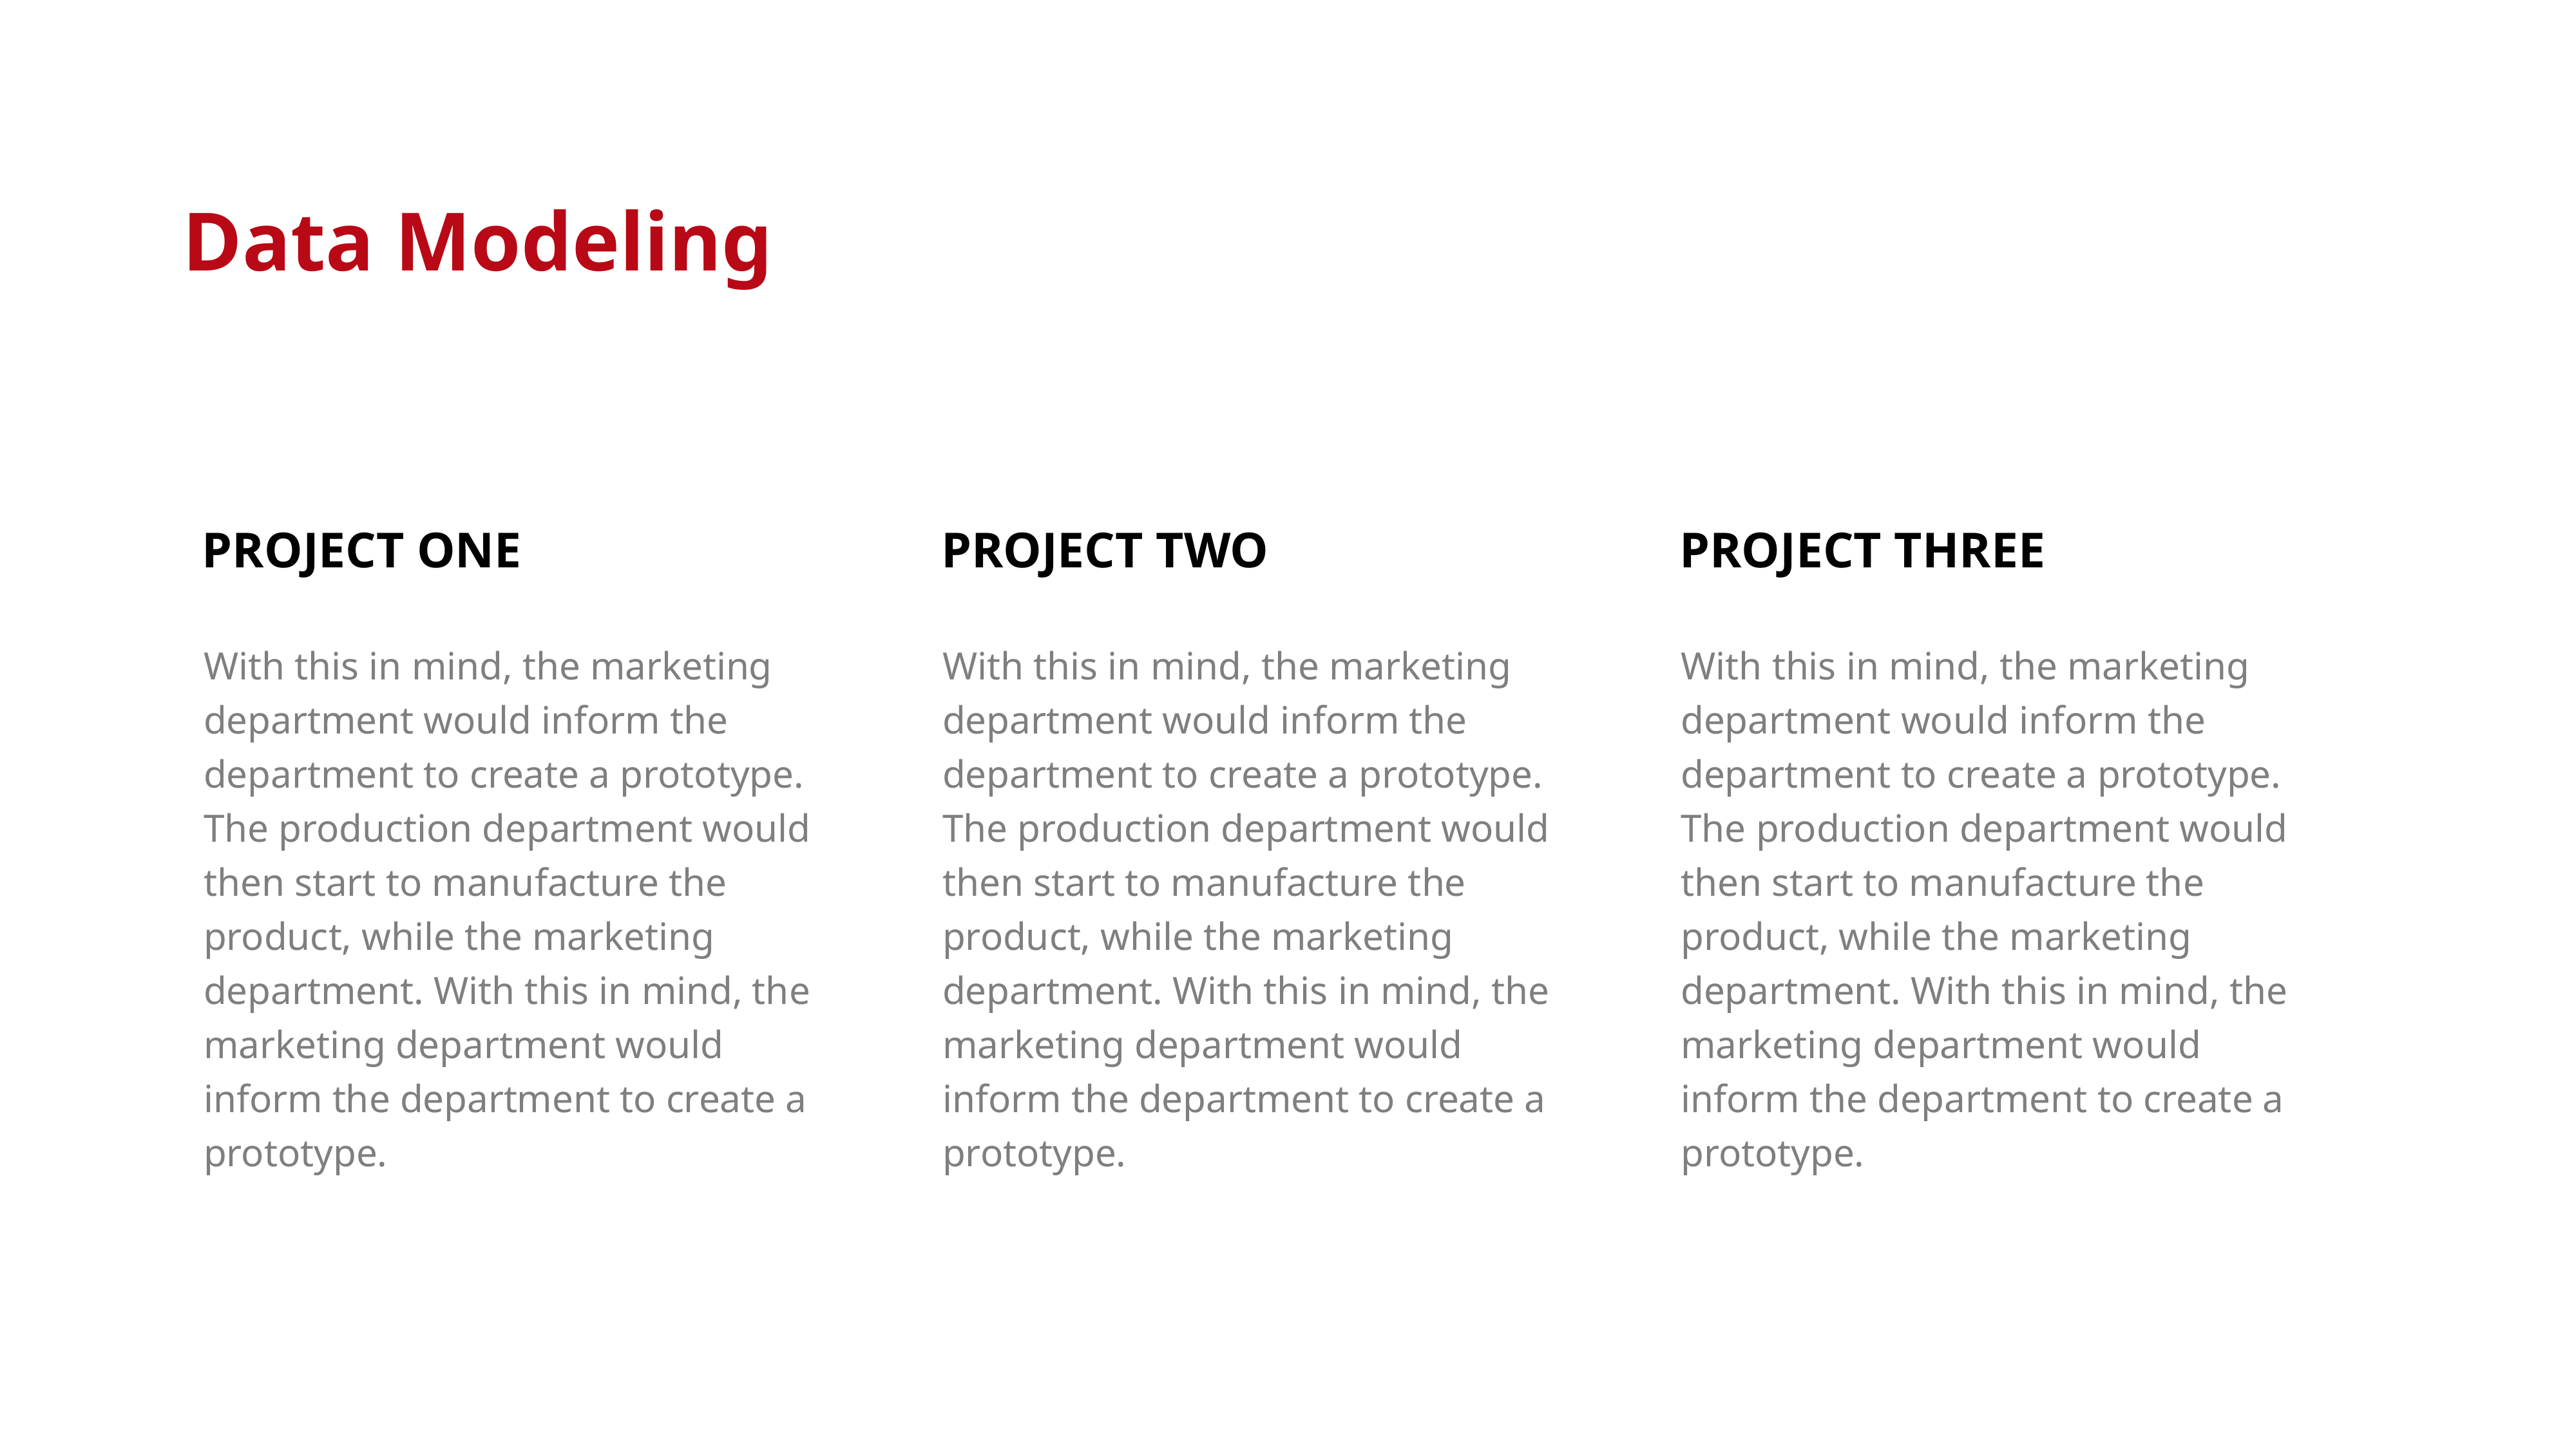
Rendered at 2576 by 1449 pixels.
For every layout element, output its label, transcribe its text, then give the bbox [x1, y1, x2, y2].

text_box PROJECT TWO [931, 515, 1369, 583]
text_box PROJECT THREE [1670, 515, 2108, 583]
text_box Data Modeling [173, 185, 1311, 292]
text_box With this in mind, the marketing department would inform the department to create a prototype. The production department would then start to manufacture the product, while the marketing department. With this in mind, the marketing department would inform the department to create a prototype. [919, 621, 1596, 1186]
text_box PROJECT ONE [193, 515, 631, 583]
text_box With this in mind, the marketing department would inform the department to create a prototype. The production department would then start to manufacture the product, while the marketing department. With this in mind, the marketing department would inform the department to create a prototype. [1657, 621, 2334, 1186]
text_box With this in mind, the marketing department would inform the department to create a prototype. The production department would then start to manufacture the product, while the marketing department. With this in mind, the marketing department would inform the department to create a prototype. [180, 621, 857, 1186]
